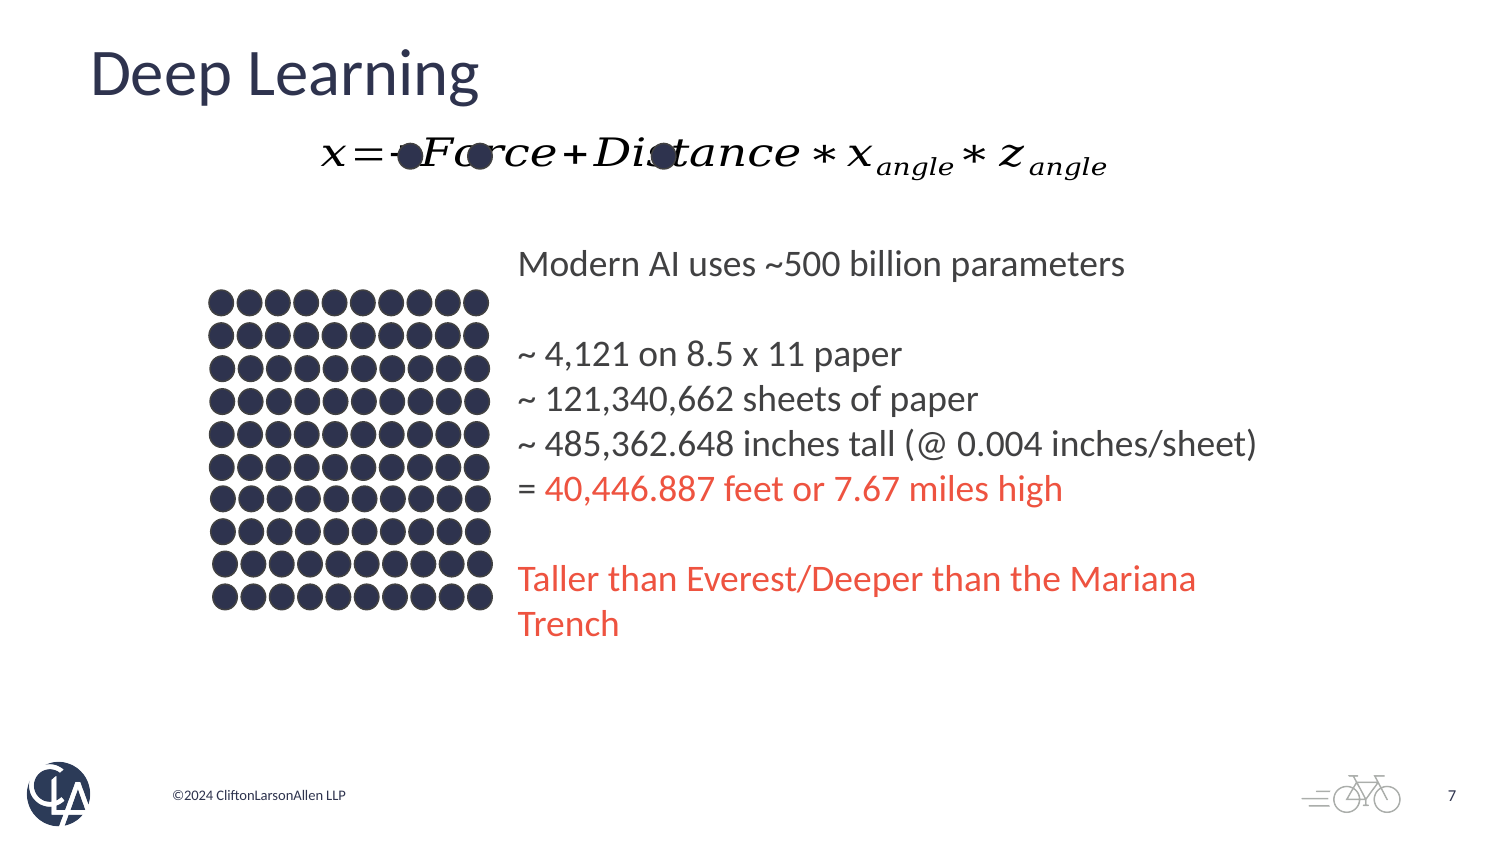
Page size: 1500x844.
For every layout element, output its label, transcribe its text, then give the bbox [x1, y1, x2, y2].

text_box [651, 143, 676, 169]
title Deep Learning [74, 11, 1426, 125]
slide_number 7 [1406, 766, 1472, 823]
text_box [398, 143, 423, 169]
picture [26, 761, 91, 827]
picture [1299, 773, 1403, 815]
text_box Modern AI uses ~500 billion parameters ~ 4,121 on 8.5 x 11 paper ~ 121,340,662 sheets of paper ~ 485,362.648 inches tall (@ 0.004 inches/sheet) = 40,446.887 feet or 7.67 miles high Taller than Everest/Deeper than the Mariana Trench [502, 231, 1301, 742]
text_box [208, 289, 493, 611]
text_box [467, 143, 493, 169]
